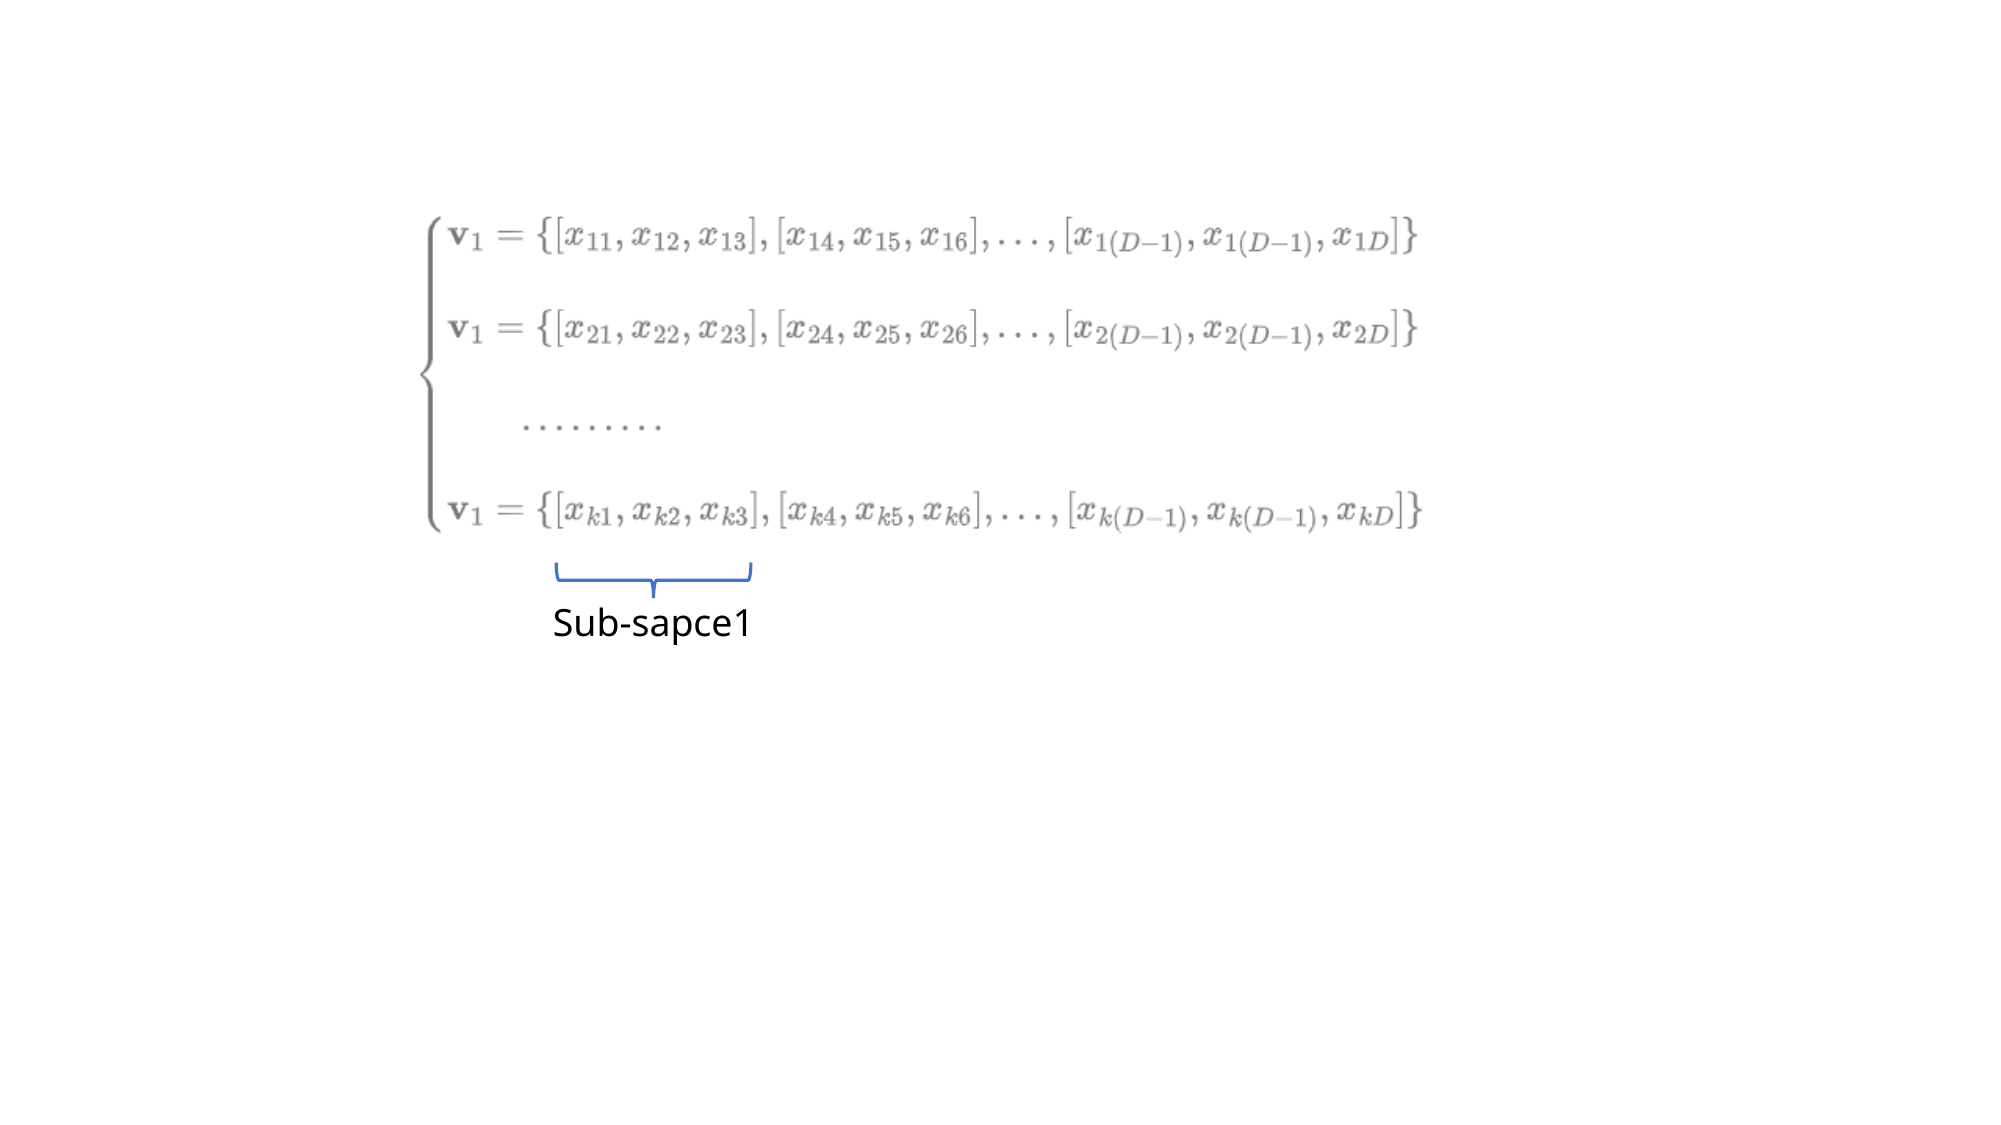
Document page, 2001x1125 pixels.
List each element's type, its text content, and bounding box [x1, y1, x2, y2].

text_box Sub-sapce1 [537, 591, 770, 652]
picture [372, 192, 1455, 543]
text_box [555, 562, 752, 591]
